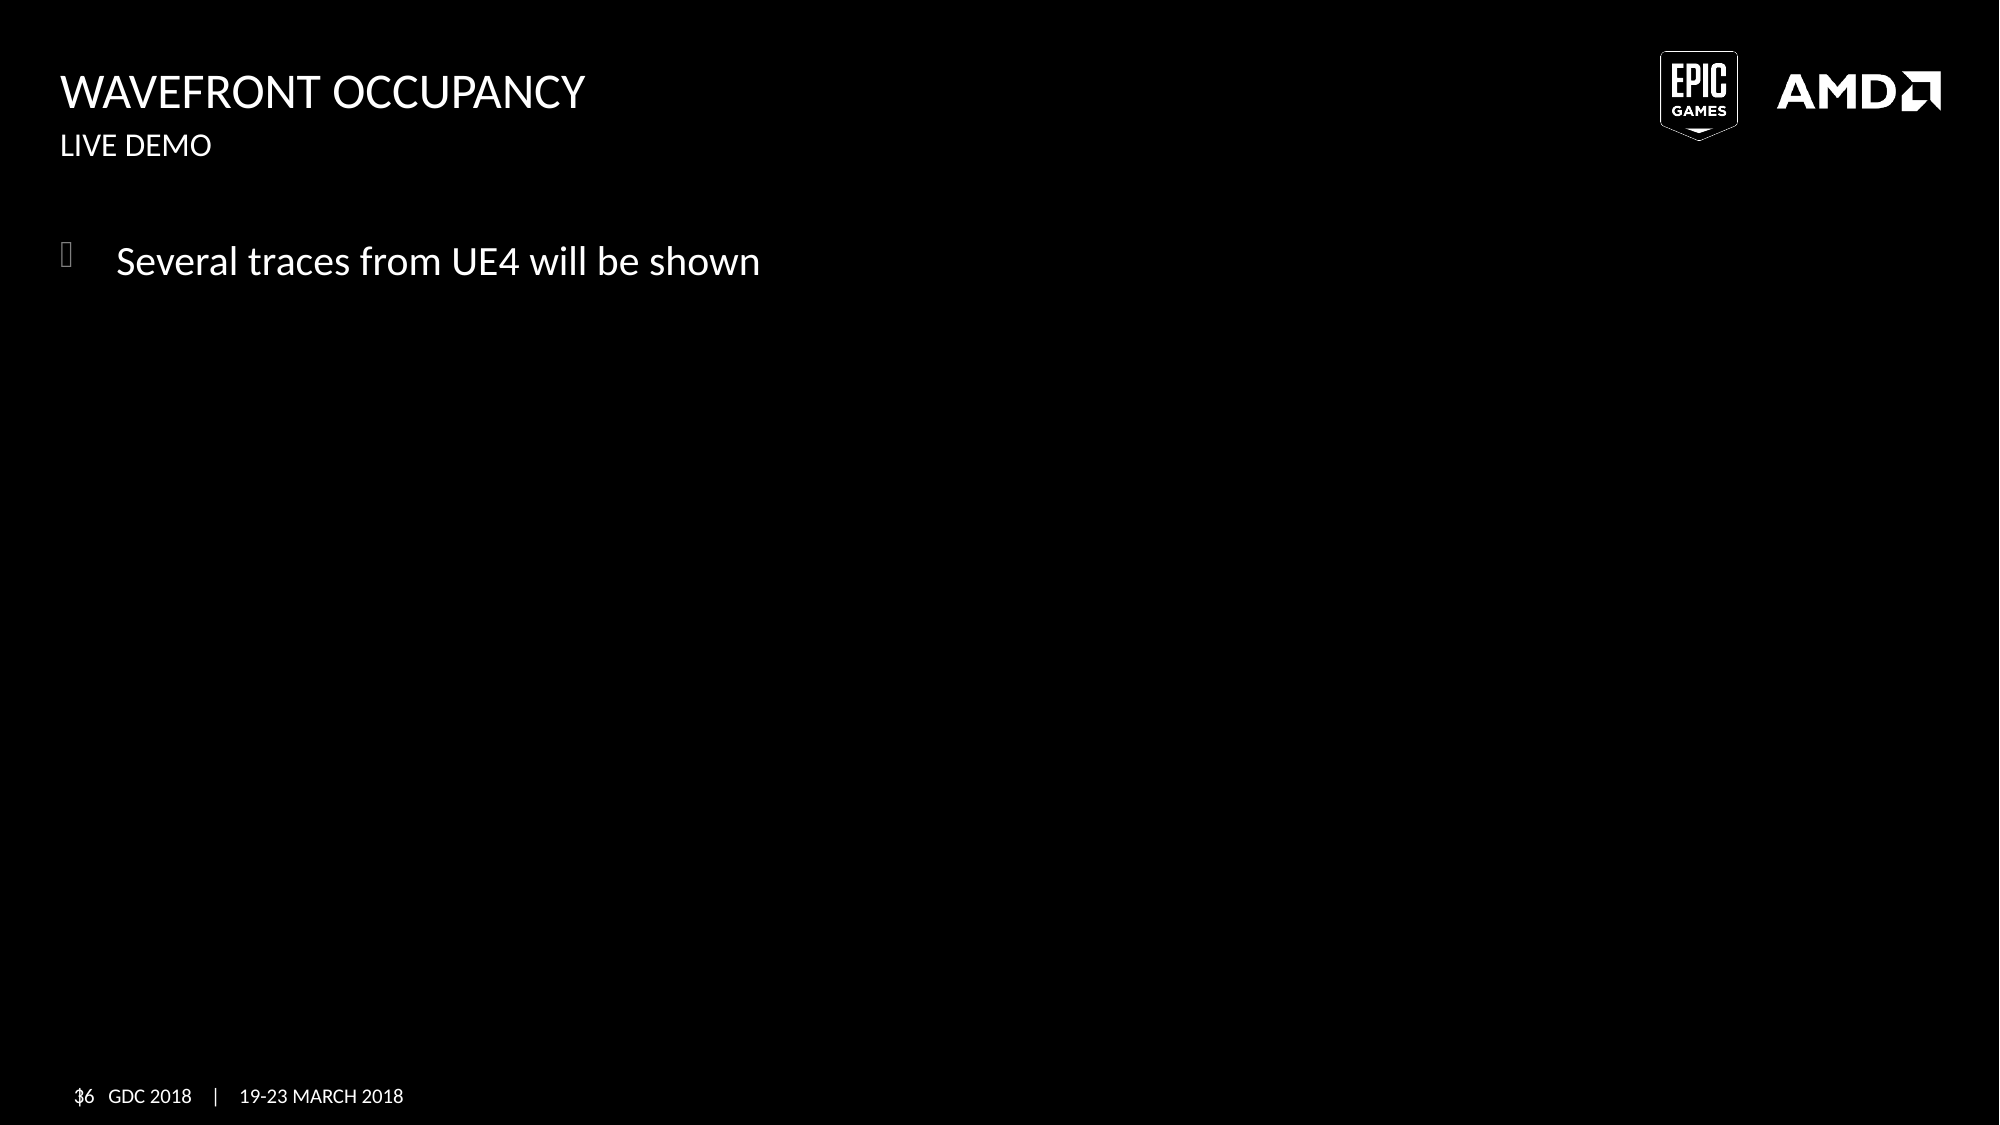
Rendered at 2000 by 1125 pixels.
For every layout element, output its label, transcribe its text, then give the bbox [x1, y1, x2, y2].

text_box Wavefront Occupancy [59, 40, 1699, 118]
text_box Live Demo [60, 123, 1770, 171]
text_box Several traces from UE4 will be shown [60, 226, 1939, 1037]
picture [1660, 51, 1738, 123]
